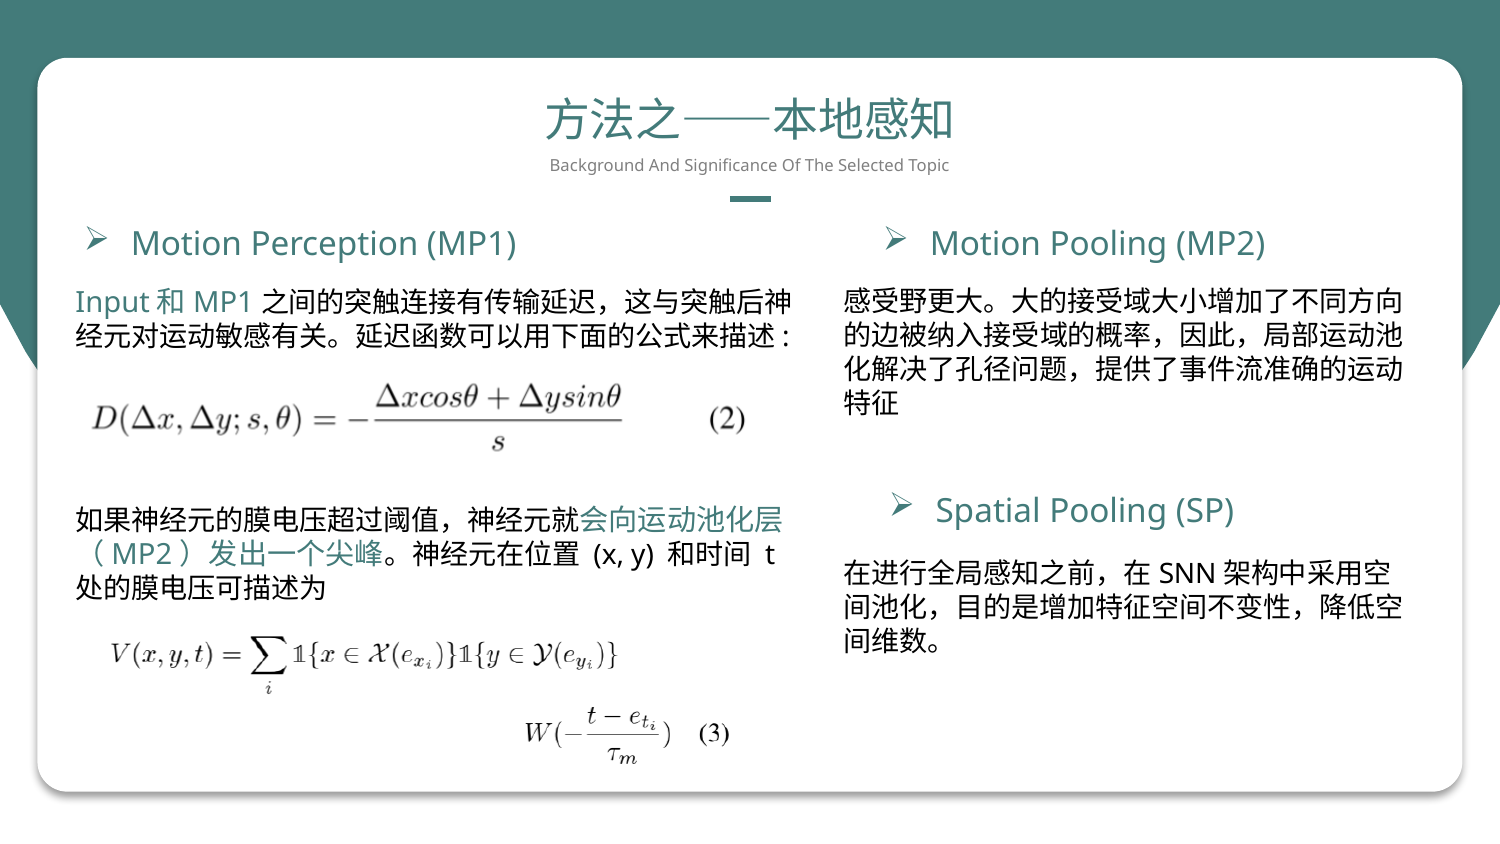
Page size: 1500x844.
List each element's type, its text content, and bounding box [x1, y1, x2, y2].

picture [72, 622, 743, 774]
text_box 感受野更大。大的接受域大小增加了不同方向的边被纳入接受域的概率，因此，局部运动池化解决了孔径问题，提供了事件流准确的运动特征 [829, 276, 1430, 426]
text_box 如果神经元的膜电压超过阈值，神经元就会向运动池化层（MP2）发出一个尖峰。神经元在位置 (x, y) 和时间 t 处的膜电压可描述为 [60, 493, 811, 612]
text_box 在进行全局感知之前，在SNN架构中采用空间池化，目的是增加特征空间不变性，降低空间维数。 [829, 548, 1430, 665]
picture [43, 371, 772, 461]
text_box Motion Pooling (MP2) [864, 215, 1285, 270]
text_box Motion Perception (MP1) [60, 215, 541, 270]
text_box 方法之——本地感知 [529, 83, 971, 154]
text_box Spatial Pooling (SP) [864, 481, 1259, 537]
text_box Input和MP1之间的突触连接有传输延迟，这与突触后神经元对运动敏感有关。延迟函数可以用下面的公式来描述: [60, 276, 811, 360]
text_box Background And Significance Of The Selected Topic [534, 147, 966, 183]
